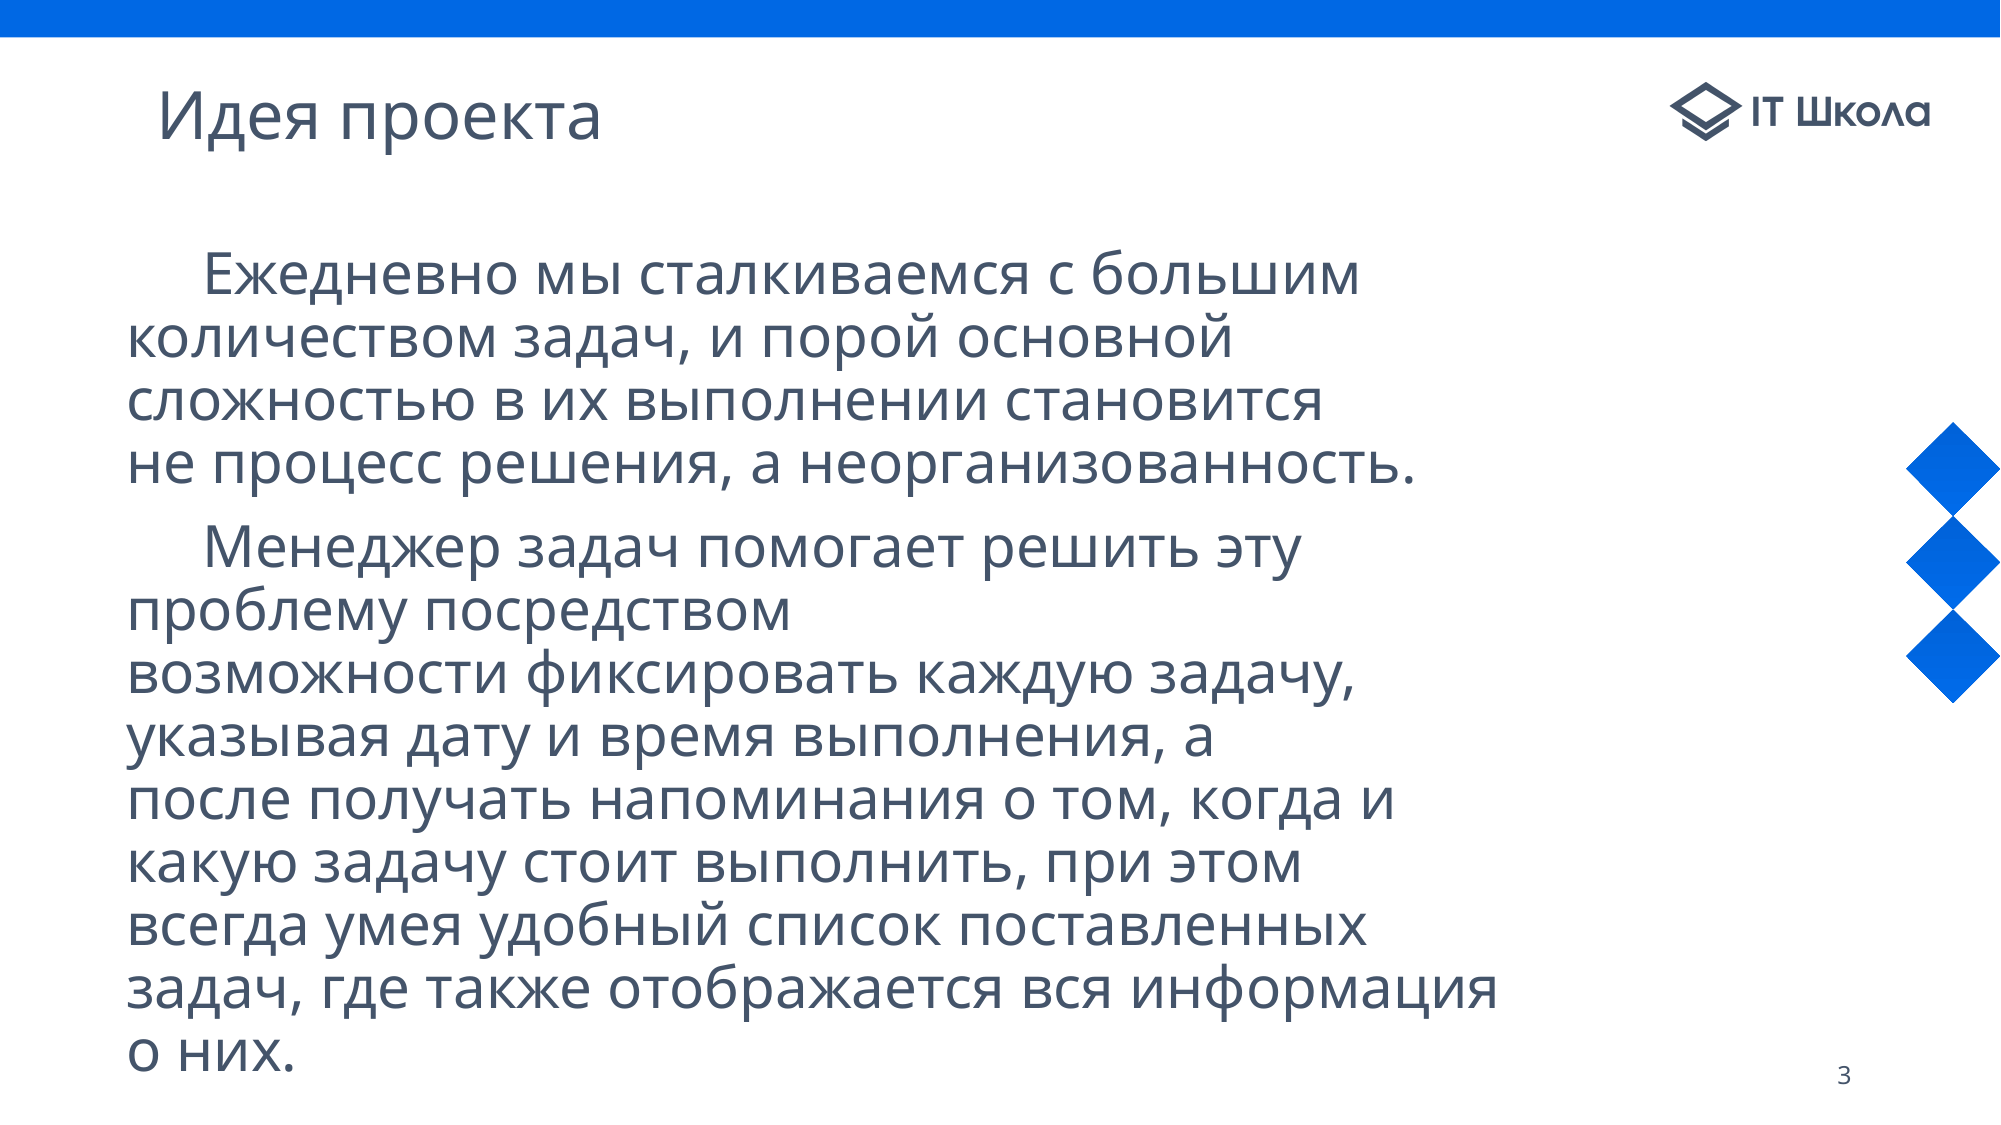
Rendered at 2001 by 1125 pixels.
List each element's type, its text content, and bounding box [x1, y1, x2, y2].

slide_number 3 [1416, 1046, 1867, 1107]
picture [1614, 46, 1985, 177]
title Идея проекта [141, 64, 1661, 178]
slide_number [141, 1046, 592, 1107]
text_box Ежедневно мы сталкиваемся с большим количеством задач, и порой основной сложностью в их выполнении становится не процесс решения, а неорганизованность. Менеджер задач помогает решить эту проблему посредством возможности фиксировать каждую задачу, указывая дату и время выполнения, а после получать напоминания о том, когда и какую задачу стоит выполнить, при этом всегда умея удобный список поставленных задач, где также отображается вся информация о них. [111, 236, 1525, 991]
